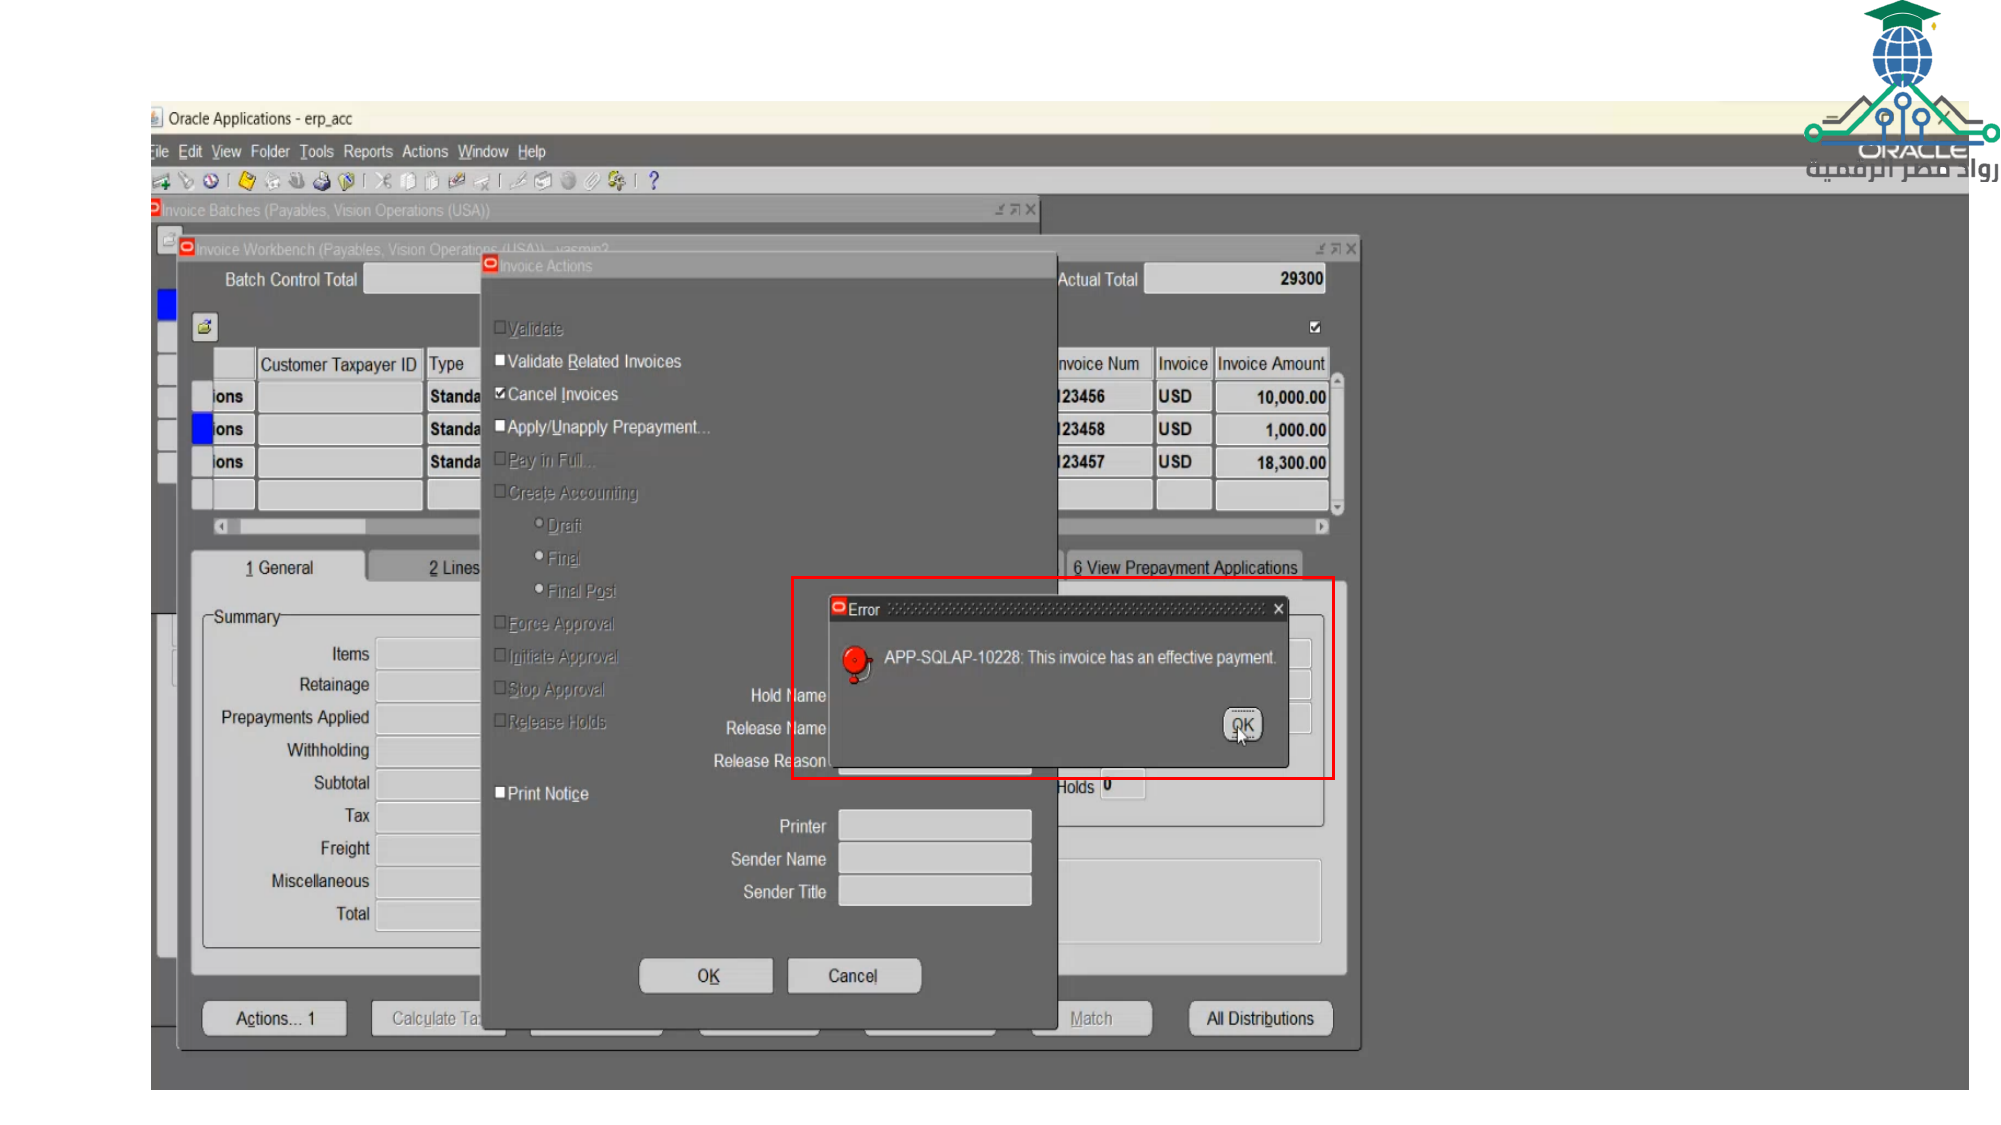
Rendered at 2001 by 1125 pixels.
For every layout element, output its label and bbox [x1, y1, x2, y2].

text_box [151, 100, 1970, 1090]
picture [1804, 0, 2000, 183]
